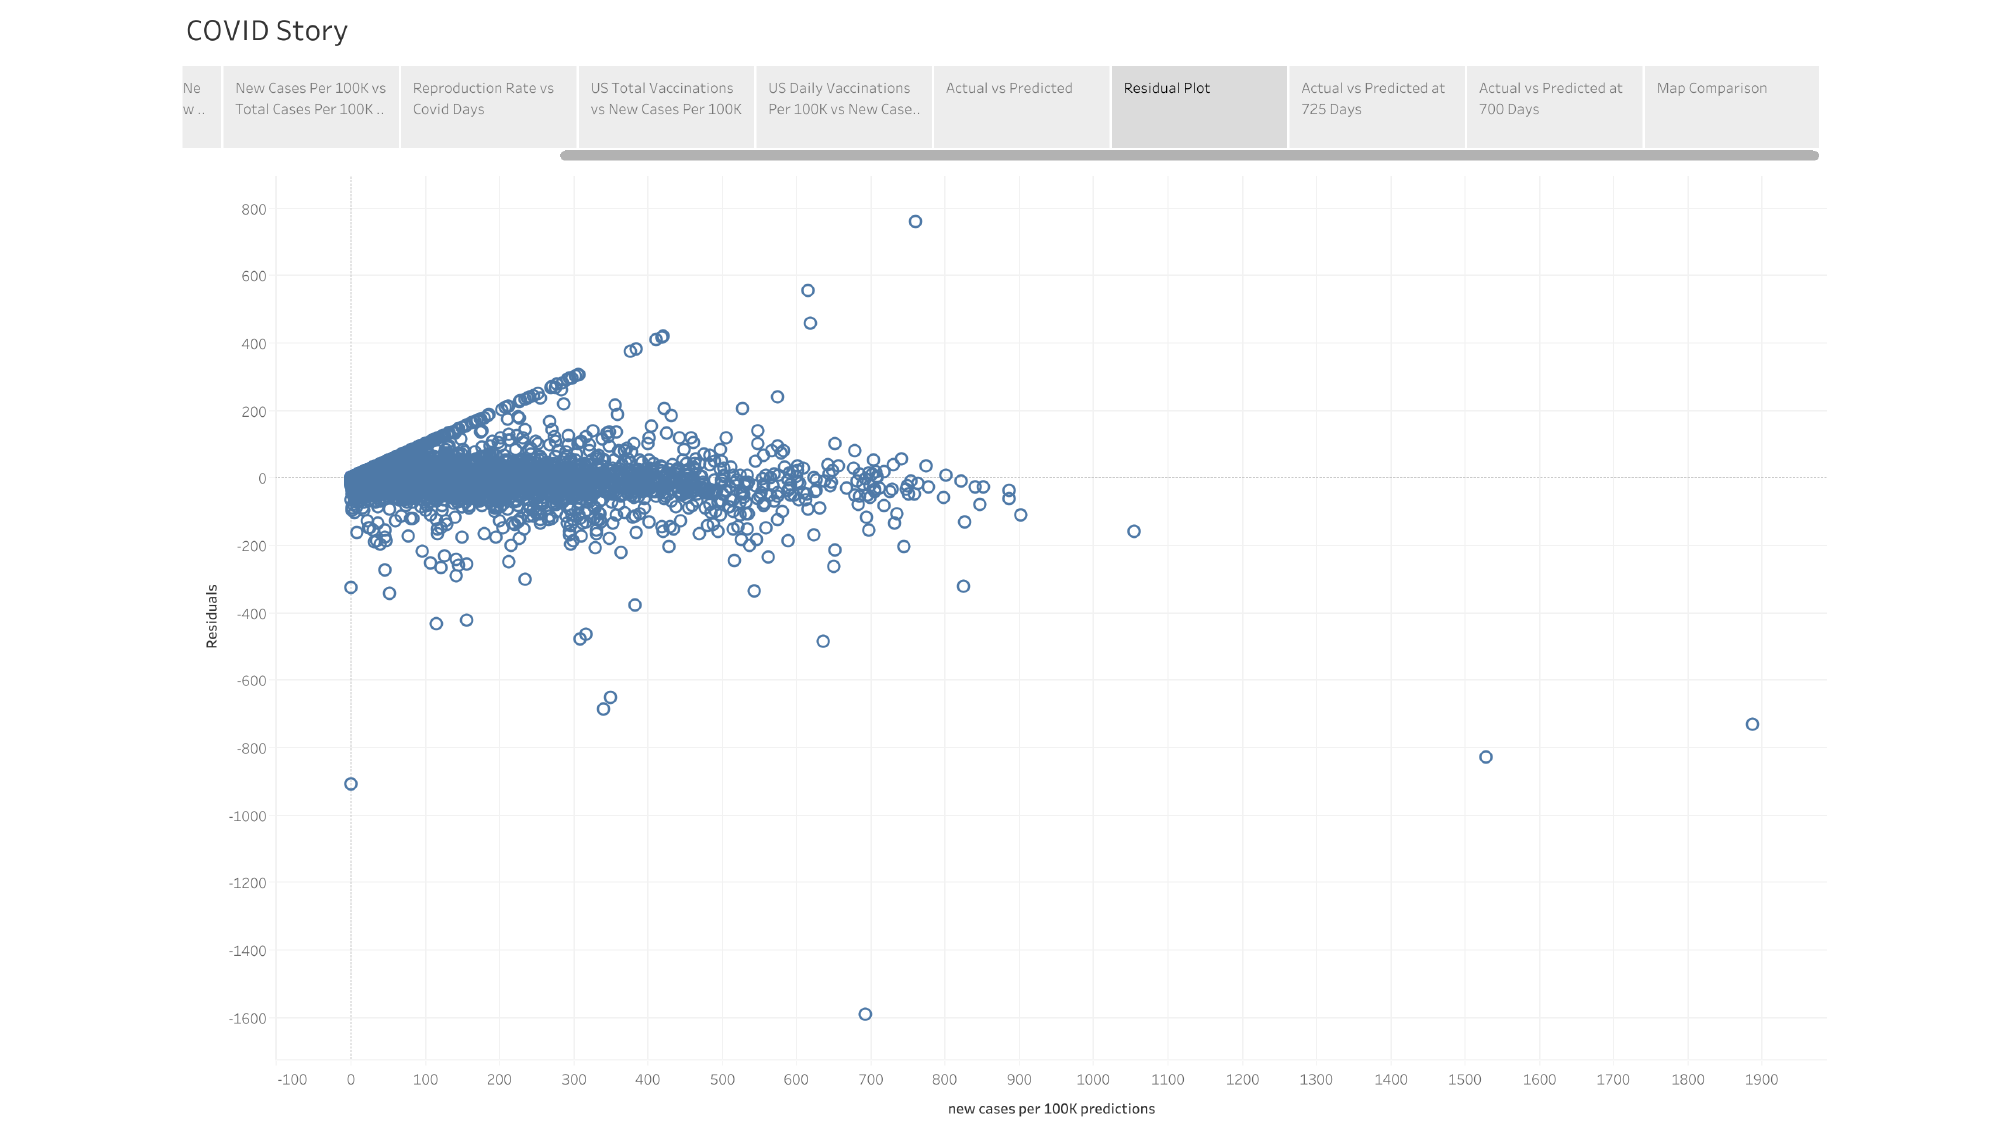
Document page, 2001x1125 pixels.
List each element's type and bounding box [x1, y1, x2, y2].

picture [173, 0, 1827, 1125]
